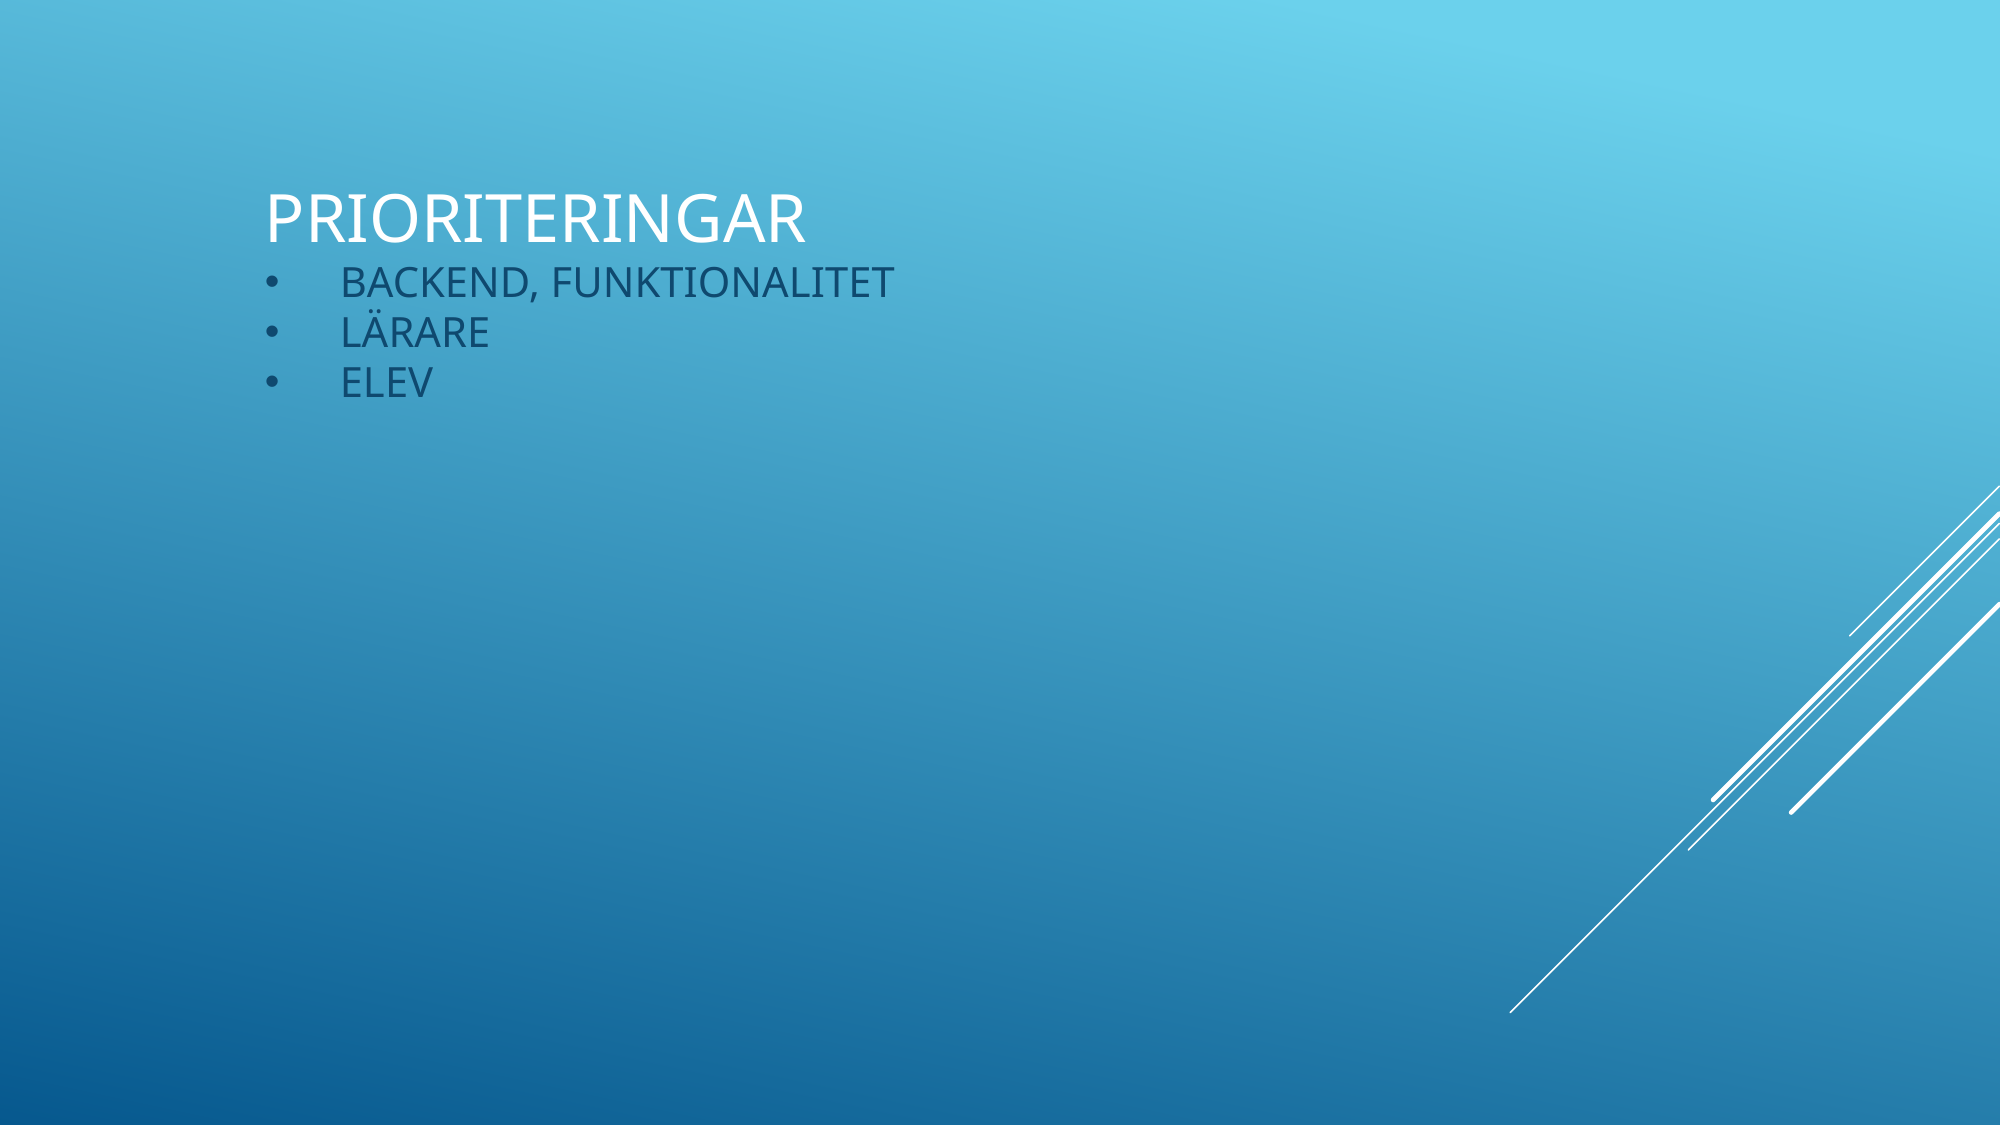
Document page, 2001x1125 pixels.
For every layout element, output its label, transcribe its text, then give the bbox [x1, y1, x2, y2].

text_box PRIORITERINGAR BACKEND, FUNKTIONALITET LÄRARE ELEV [249, 168, 1611, 509]
